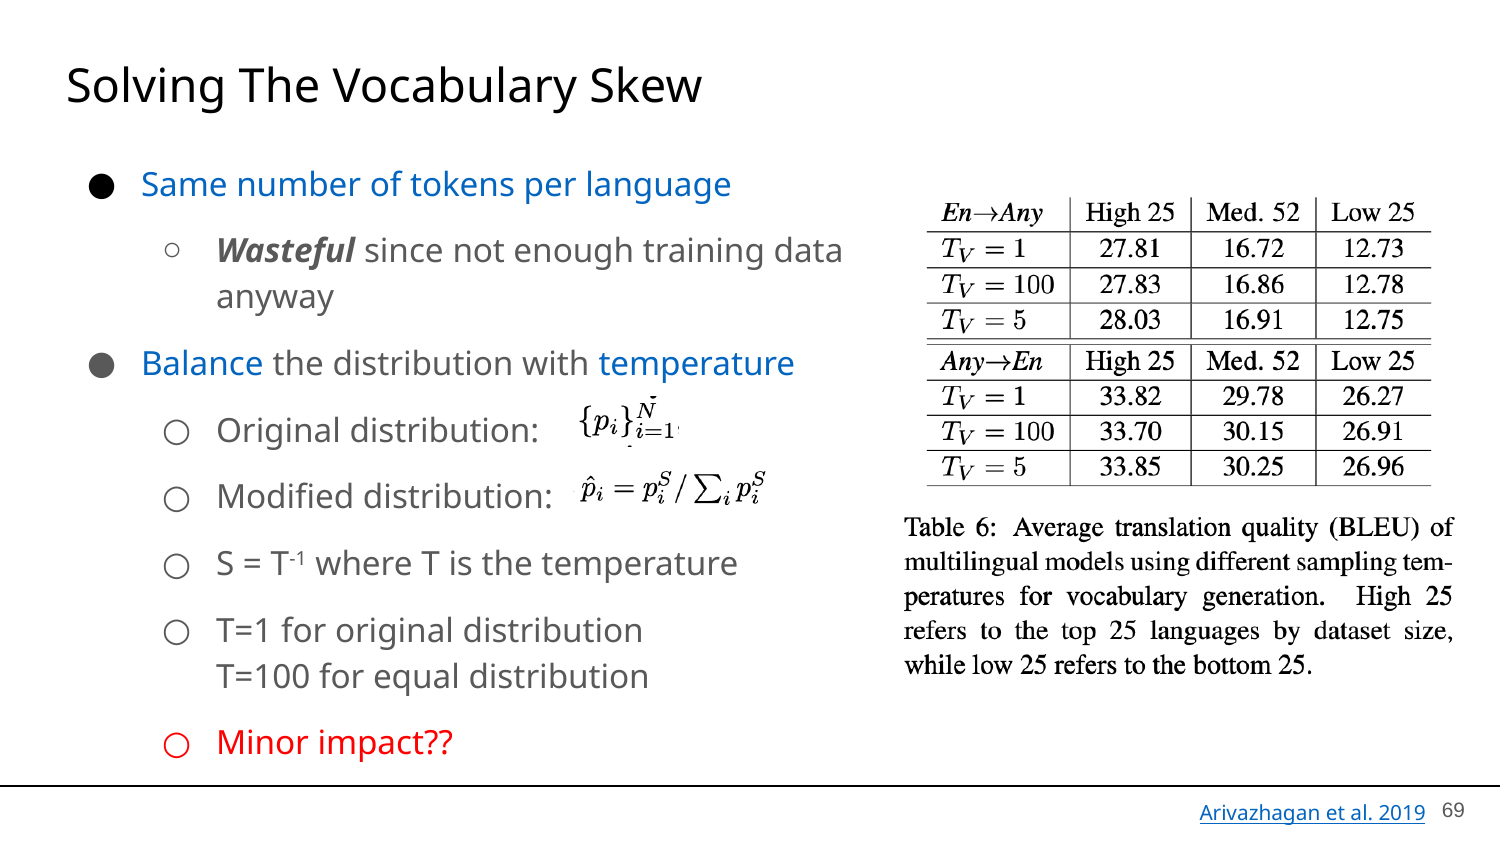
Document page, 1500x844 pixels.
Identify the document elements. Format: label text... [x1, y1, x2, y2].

picture [573, 396, 679, 448]
slide_number ‹#› [1389, 776, 1480, 784]
list Same number of tokens per language Wasteful since not enough training data anyway Balance the distribution with temperature Original distribution: Modified distribution: S = T-1 where T is the temperature T=1 for original distribution T=100 for equal distribution Minor impact?? [51, 141, 868, 776]
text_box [0, 785, 1500, 842]
picture [573, 467, 768, 505]
title Solving The Vocabulary Skew [51, 40, 1449, 135]
picture [898, 188, 1465, 695]
